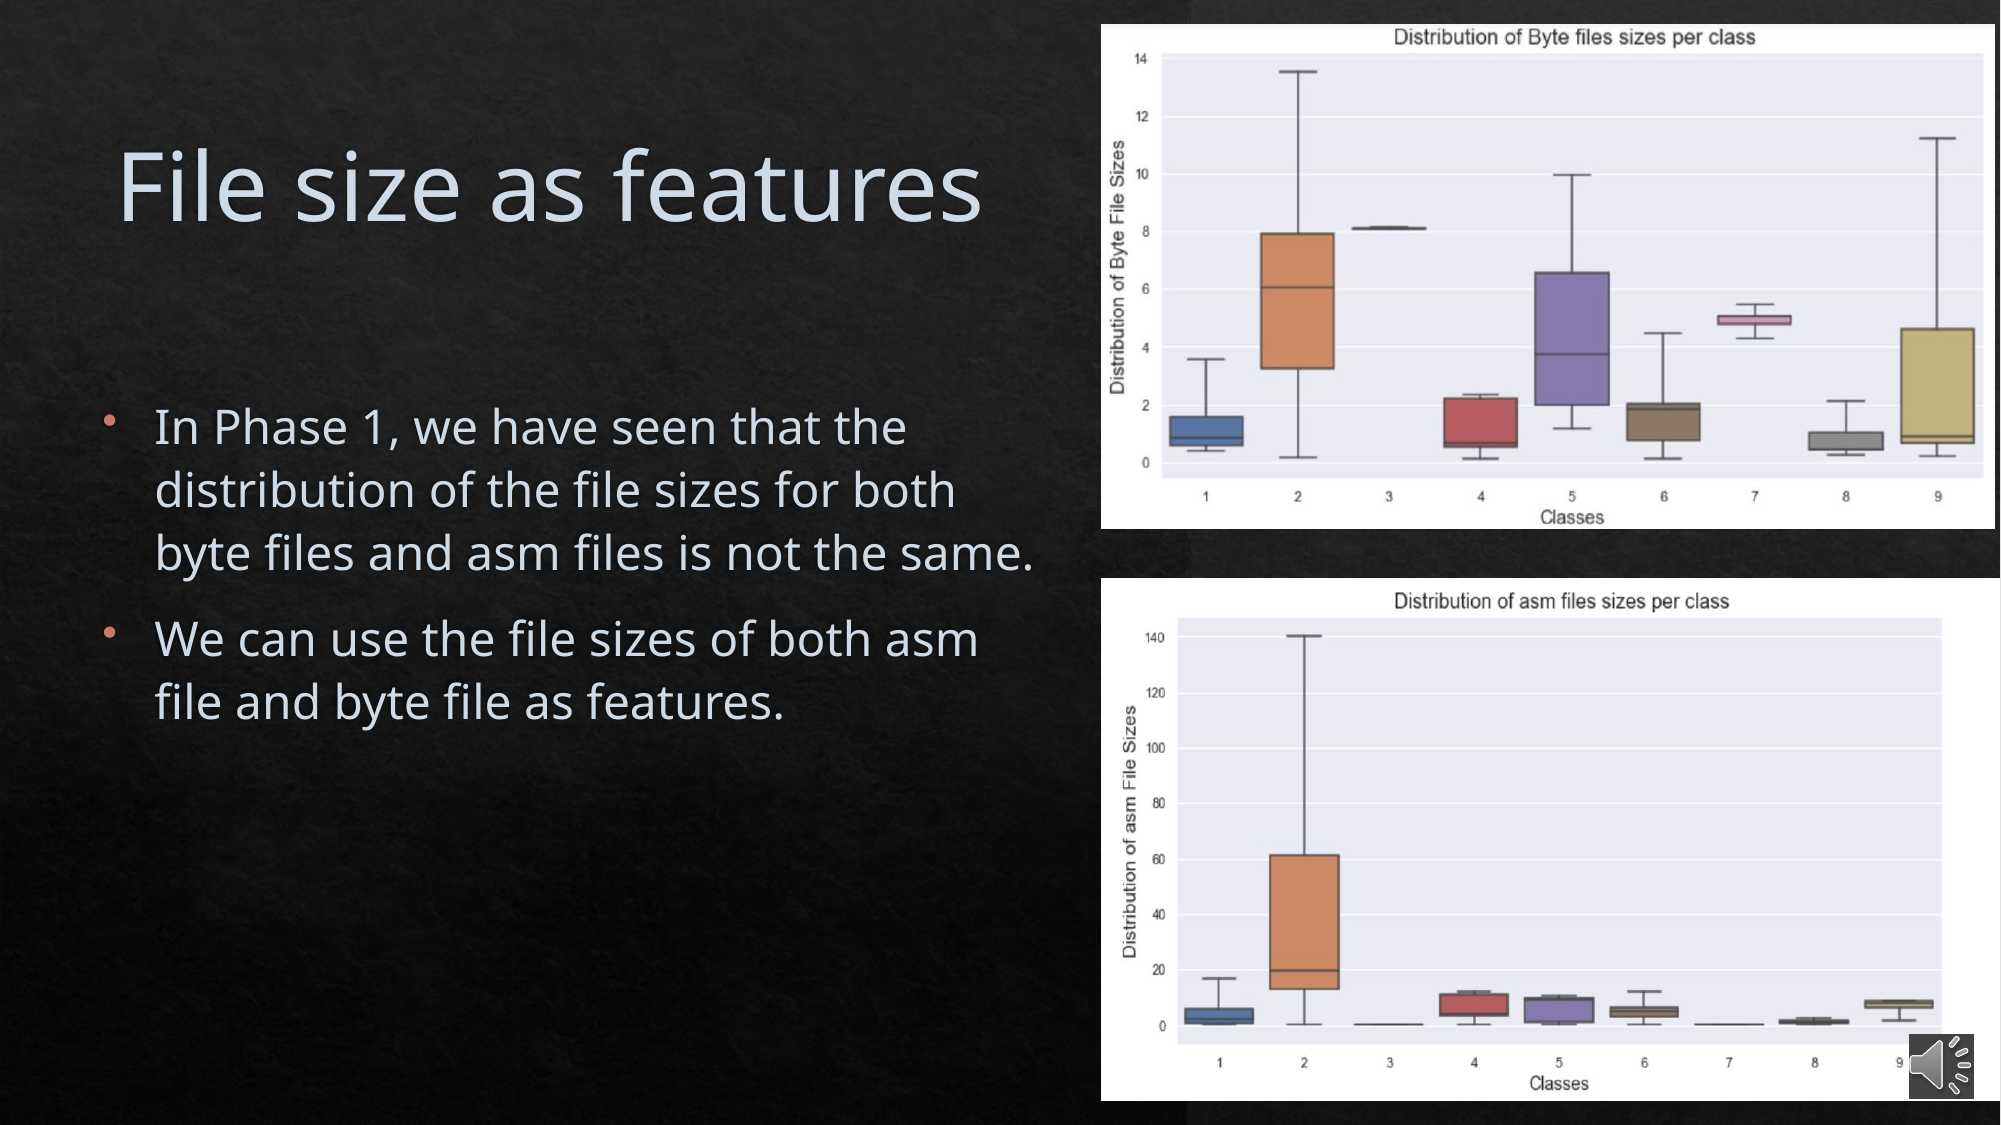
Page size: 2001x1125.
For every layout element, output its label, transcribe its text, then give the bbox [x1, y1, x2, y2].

picture [1100, 0, 2000, 1125]
text_box [0, 0, 1181, 1125]
title File size as features [60, 76, 1041, 305]
list In Phase 1, we have seen that the distribution of the file sizes for both byte files and asm files is not the same. We can use the file sizes of both asm file and byte file as features. [83, 354, 1064, 936]
